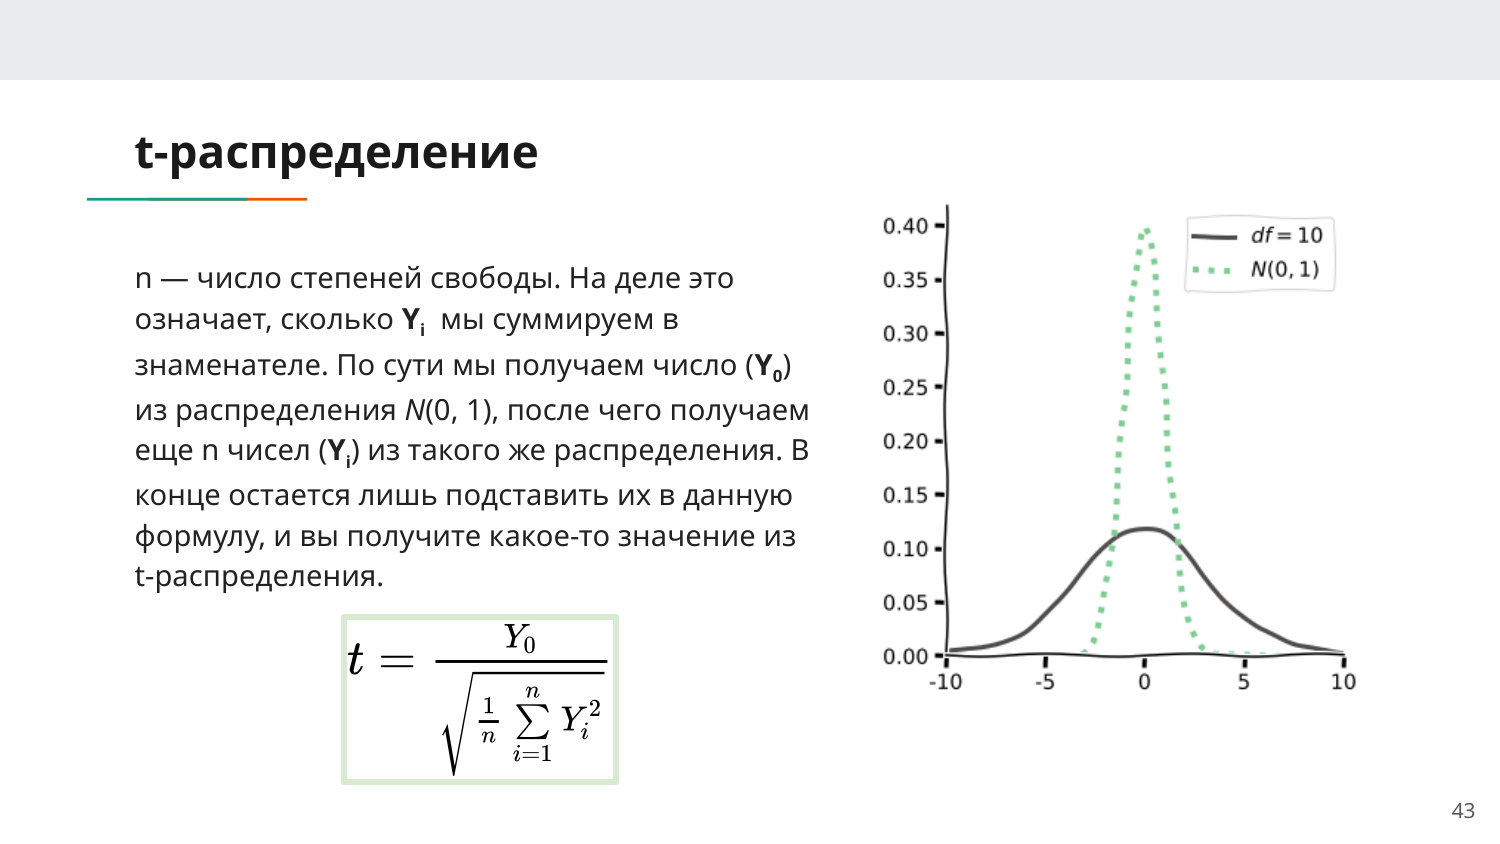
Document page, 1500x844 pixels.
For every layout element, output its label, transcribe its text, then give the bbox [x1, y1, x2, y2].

title t-распределение [119, 107, 1381, 196]
slide_number ‹#› [1400, 779, 1491, 844]
picture [347, 619, 614, 780]
picture [834, 184, 1366, 716]
list n — число степеней свободы. На деле это означает, сколько Yi мы суммируем в знаменателе. По сути мы получаем число (Y0) из распределения N(0, 1), после чего получаем еще n чисел (Yi) из такого же распределения. В конце остается лишь подставить их в данную формулу, и вы получите какое-то значение из t-распределения. [119, 239, 829, 474]
